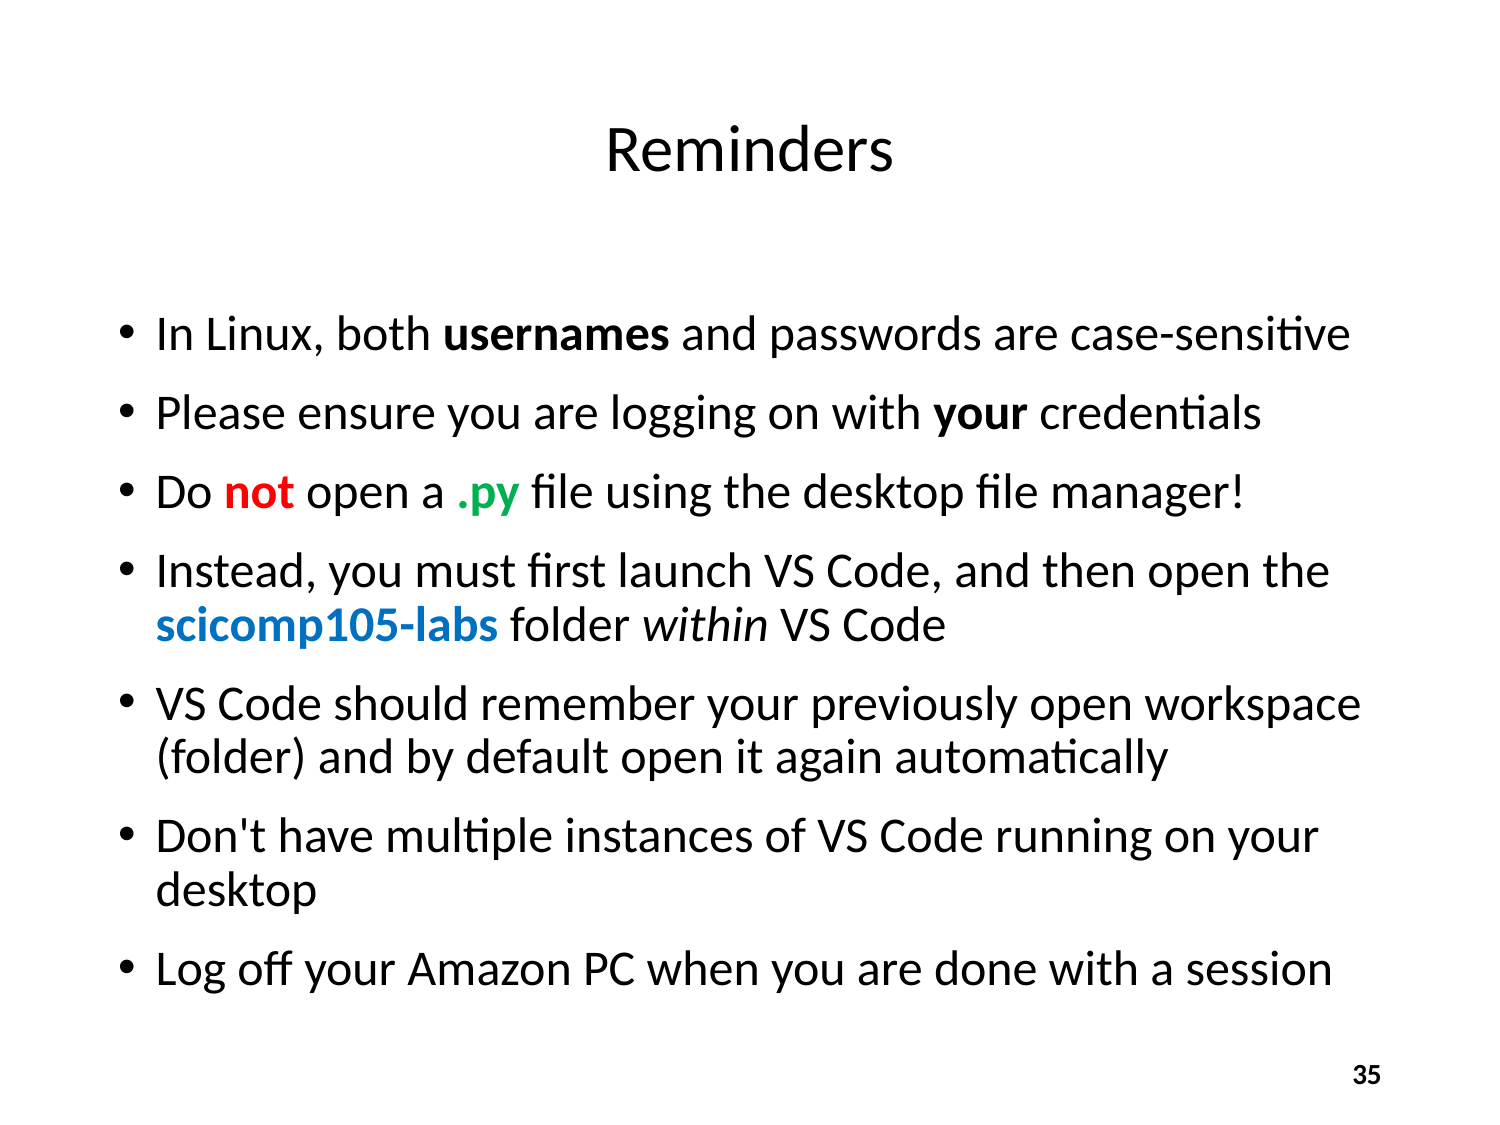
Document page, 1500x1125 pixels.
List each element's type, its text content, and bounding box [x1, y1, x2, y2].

slide_number 35 [1059, 1042, 1397, 1103]
list In Linux, both usernames and passwords are case-sensitive Please ensure you are logging on with your credentials Do not open a .py file using the desktop file manager! Instead, you must first launch VS Code, and then open the scicomp105-labs folder within VS Code VS Code should remember your previously open workspace (folder) and by default open it again automatically Don't have multiple instances of VS Code running on your desktop Log off your Amazon PC when you are done with a session [103, 299, 1397, 1014]
title Reminders [103, 59, 1397, 241]
